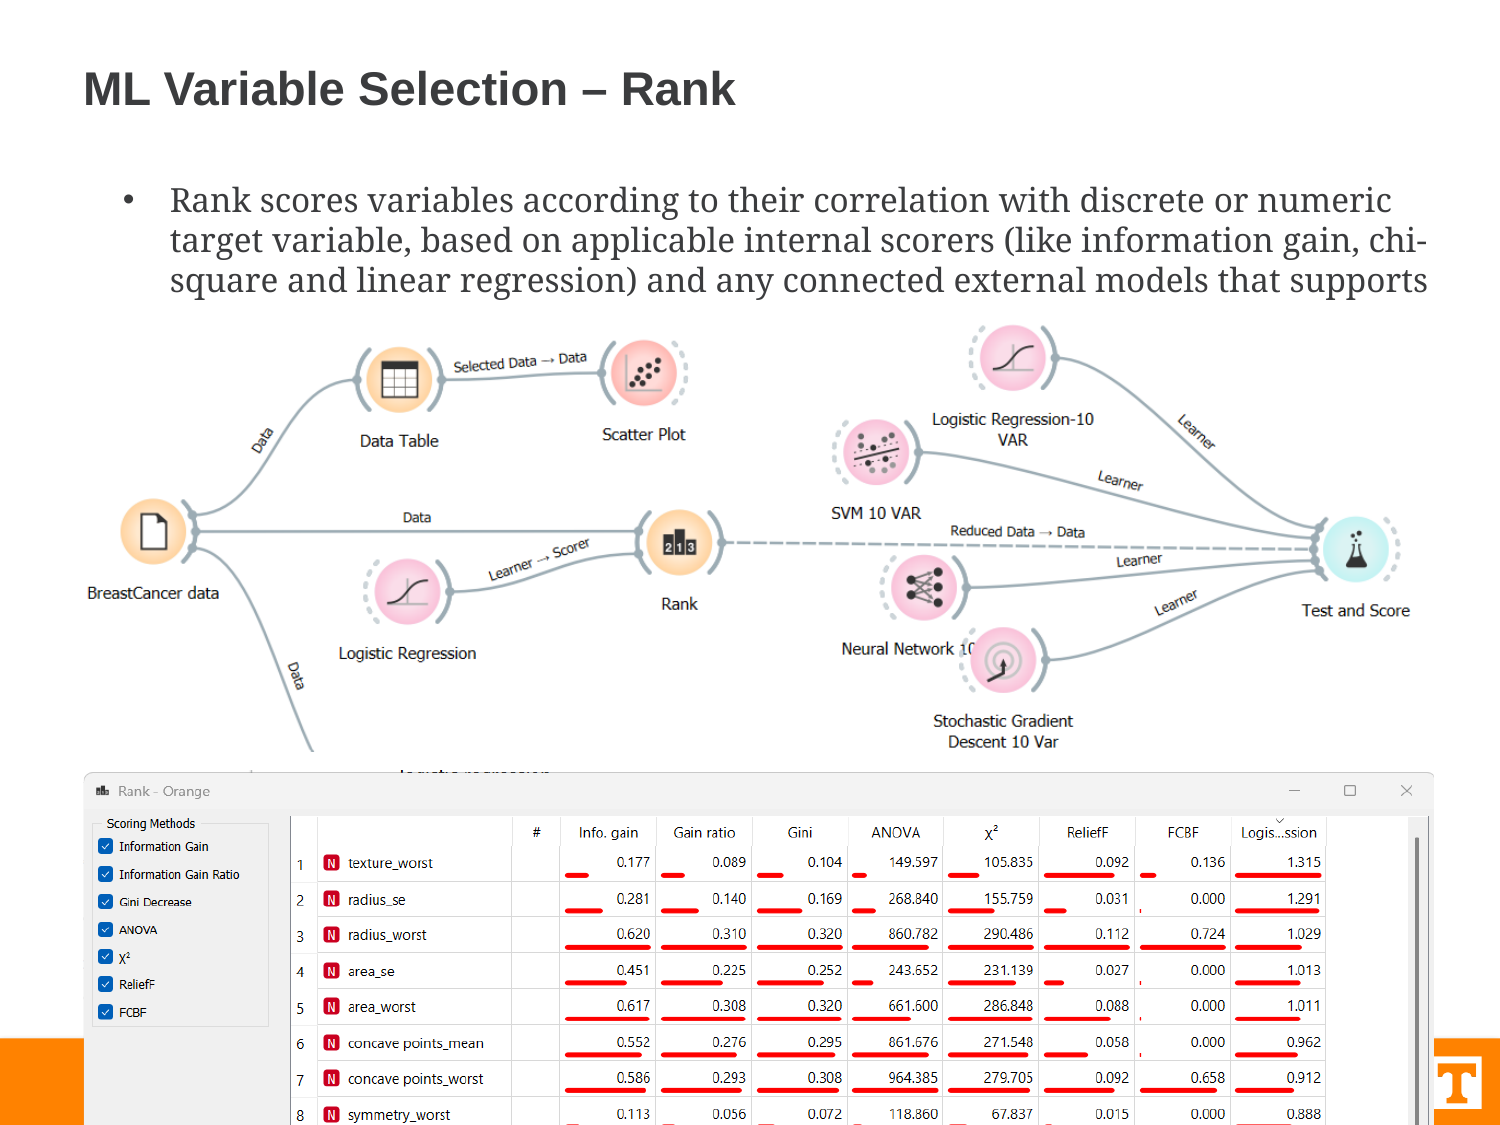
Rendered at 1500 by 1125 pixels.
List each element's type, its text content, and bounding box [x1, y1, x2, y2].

title ML Variable Selection – Rank [68, 0, 1419, 171]
list Rank scores variables according to their correlation with discrete or numeric target variable, based on applicable internal scorers (like information gain, chi-square and linear regression) and any connected external models that supports scoring. [32, 171, 1500, 915]
text_box [99, 761, 1450, 918]
picture [67, 299, 1451, 753]
picture [83, 770, 1435, 1125]
